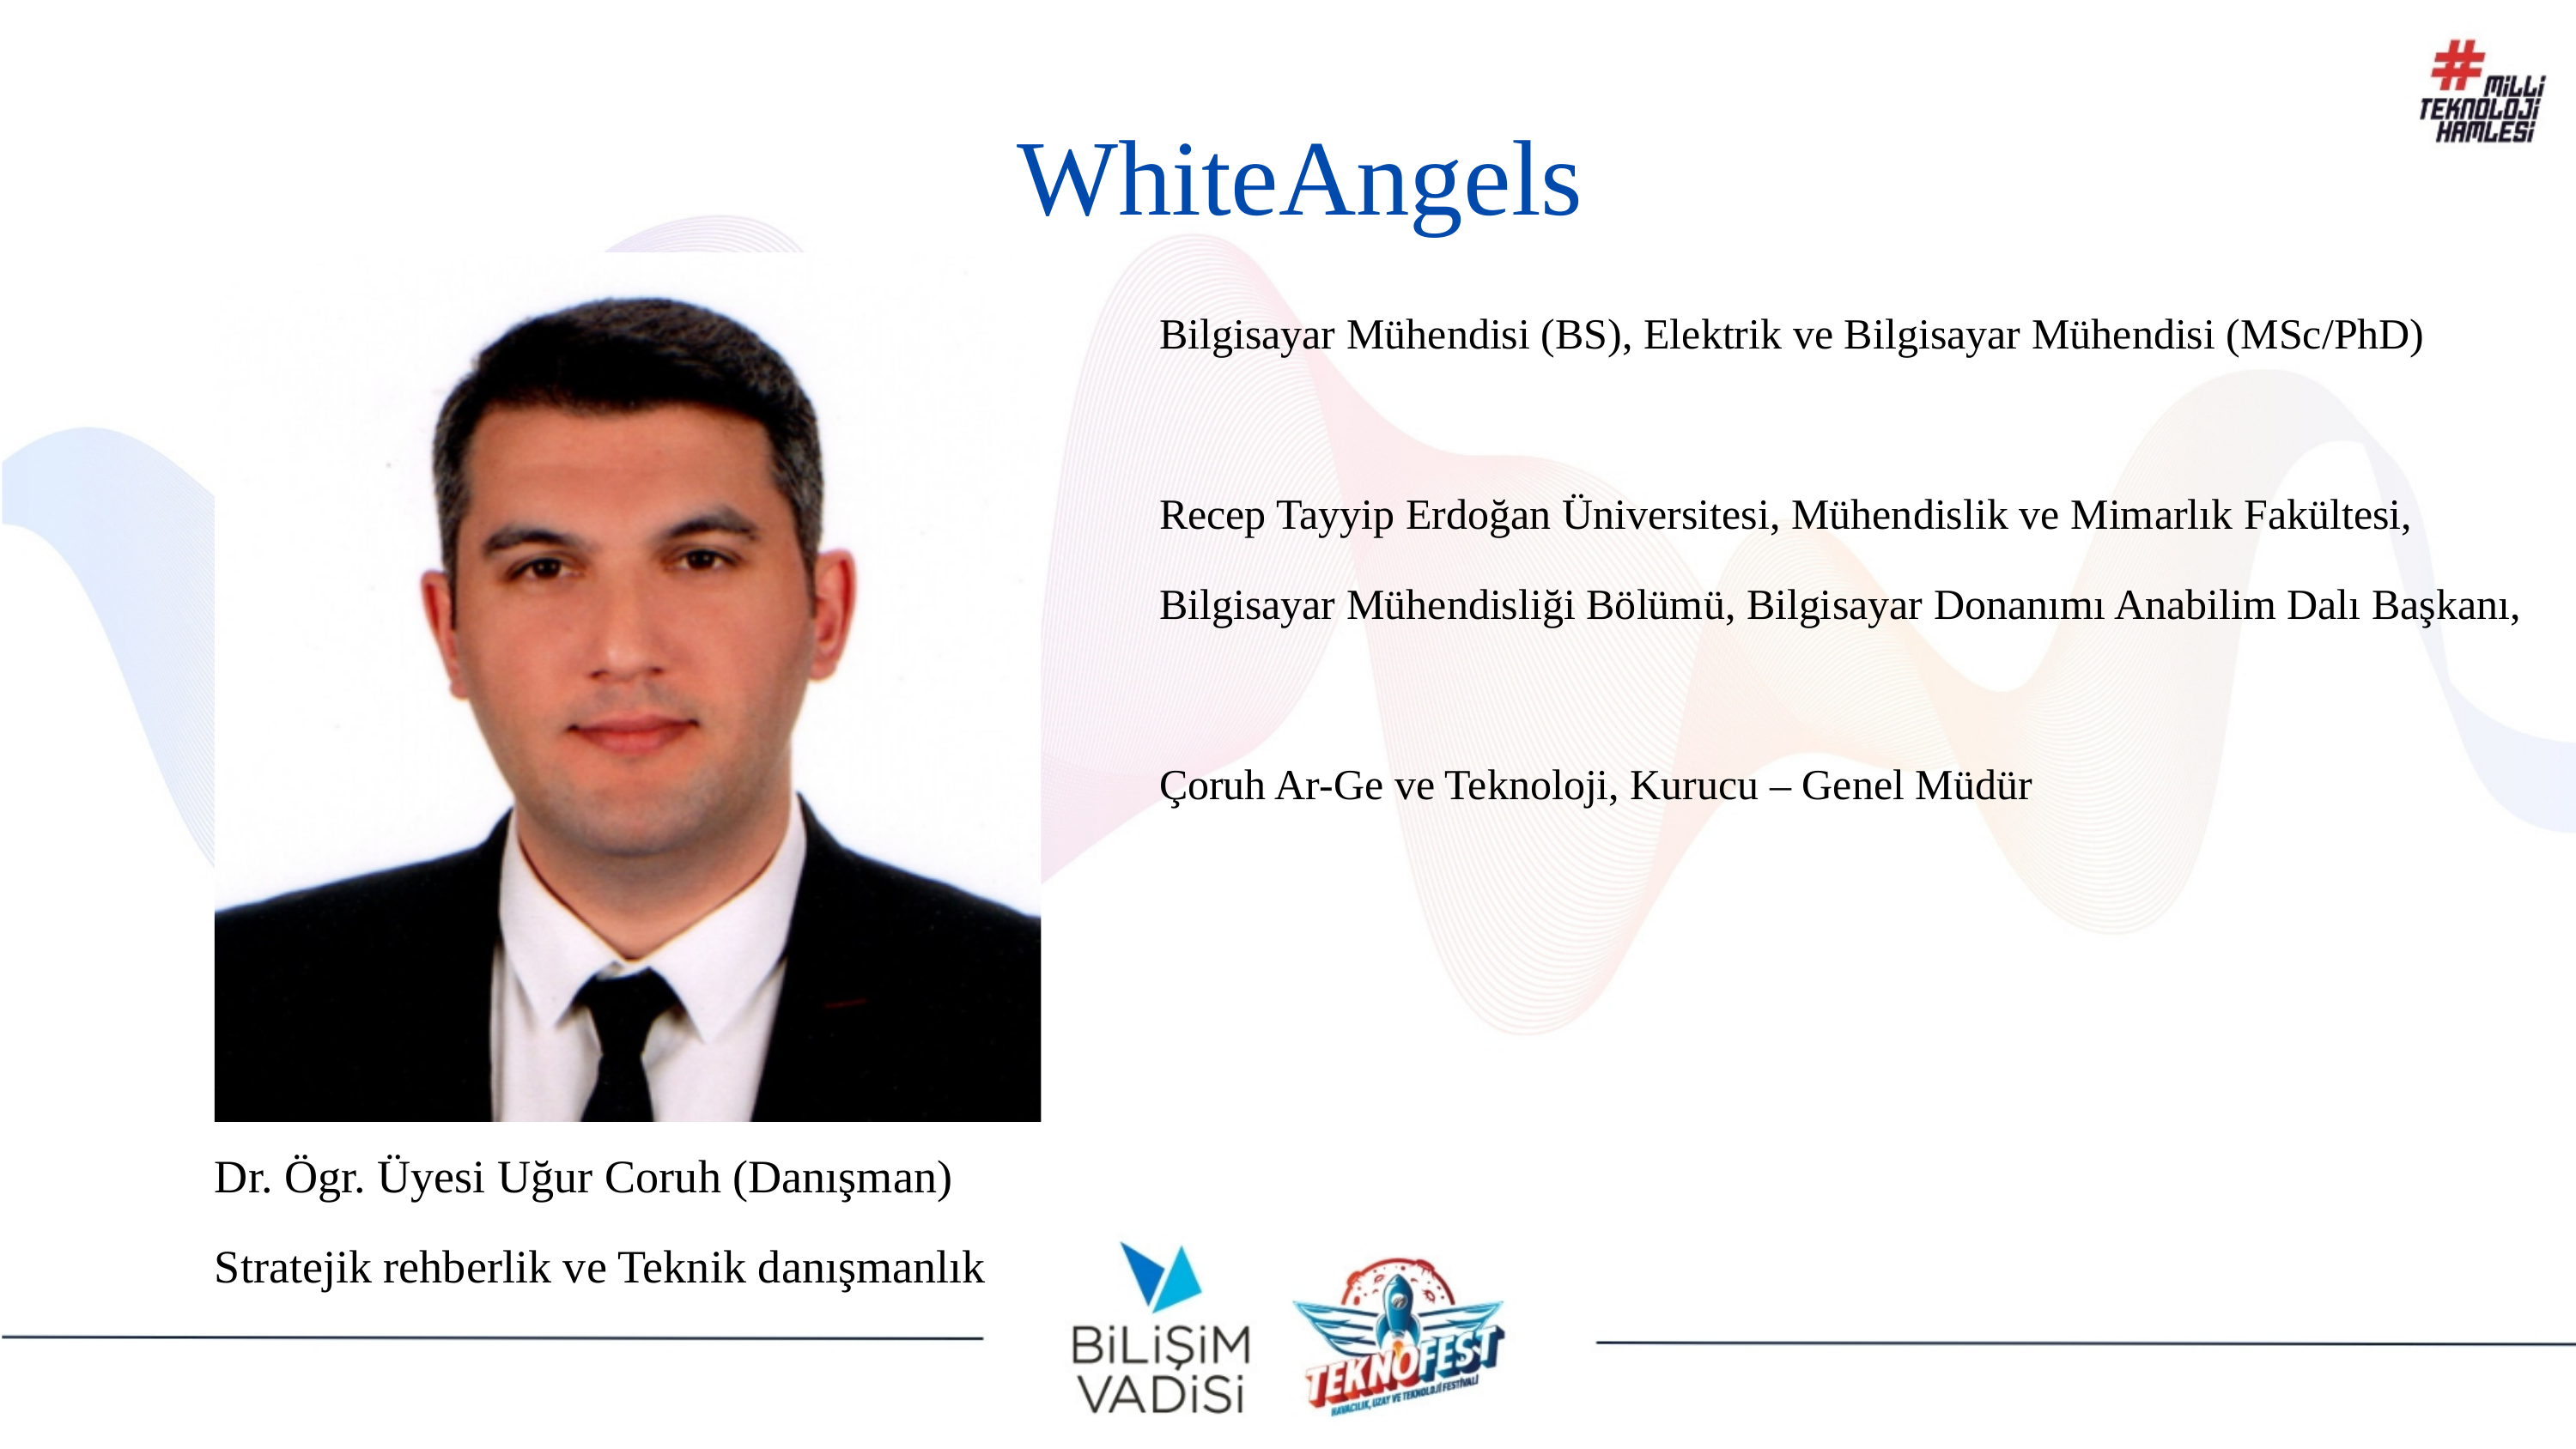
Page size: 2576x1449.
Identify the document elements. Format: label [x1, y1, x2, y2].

text_box [2, 0, 2576, 1449]
